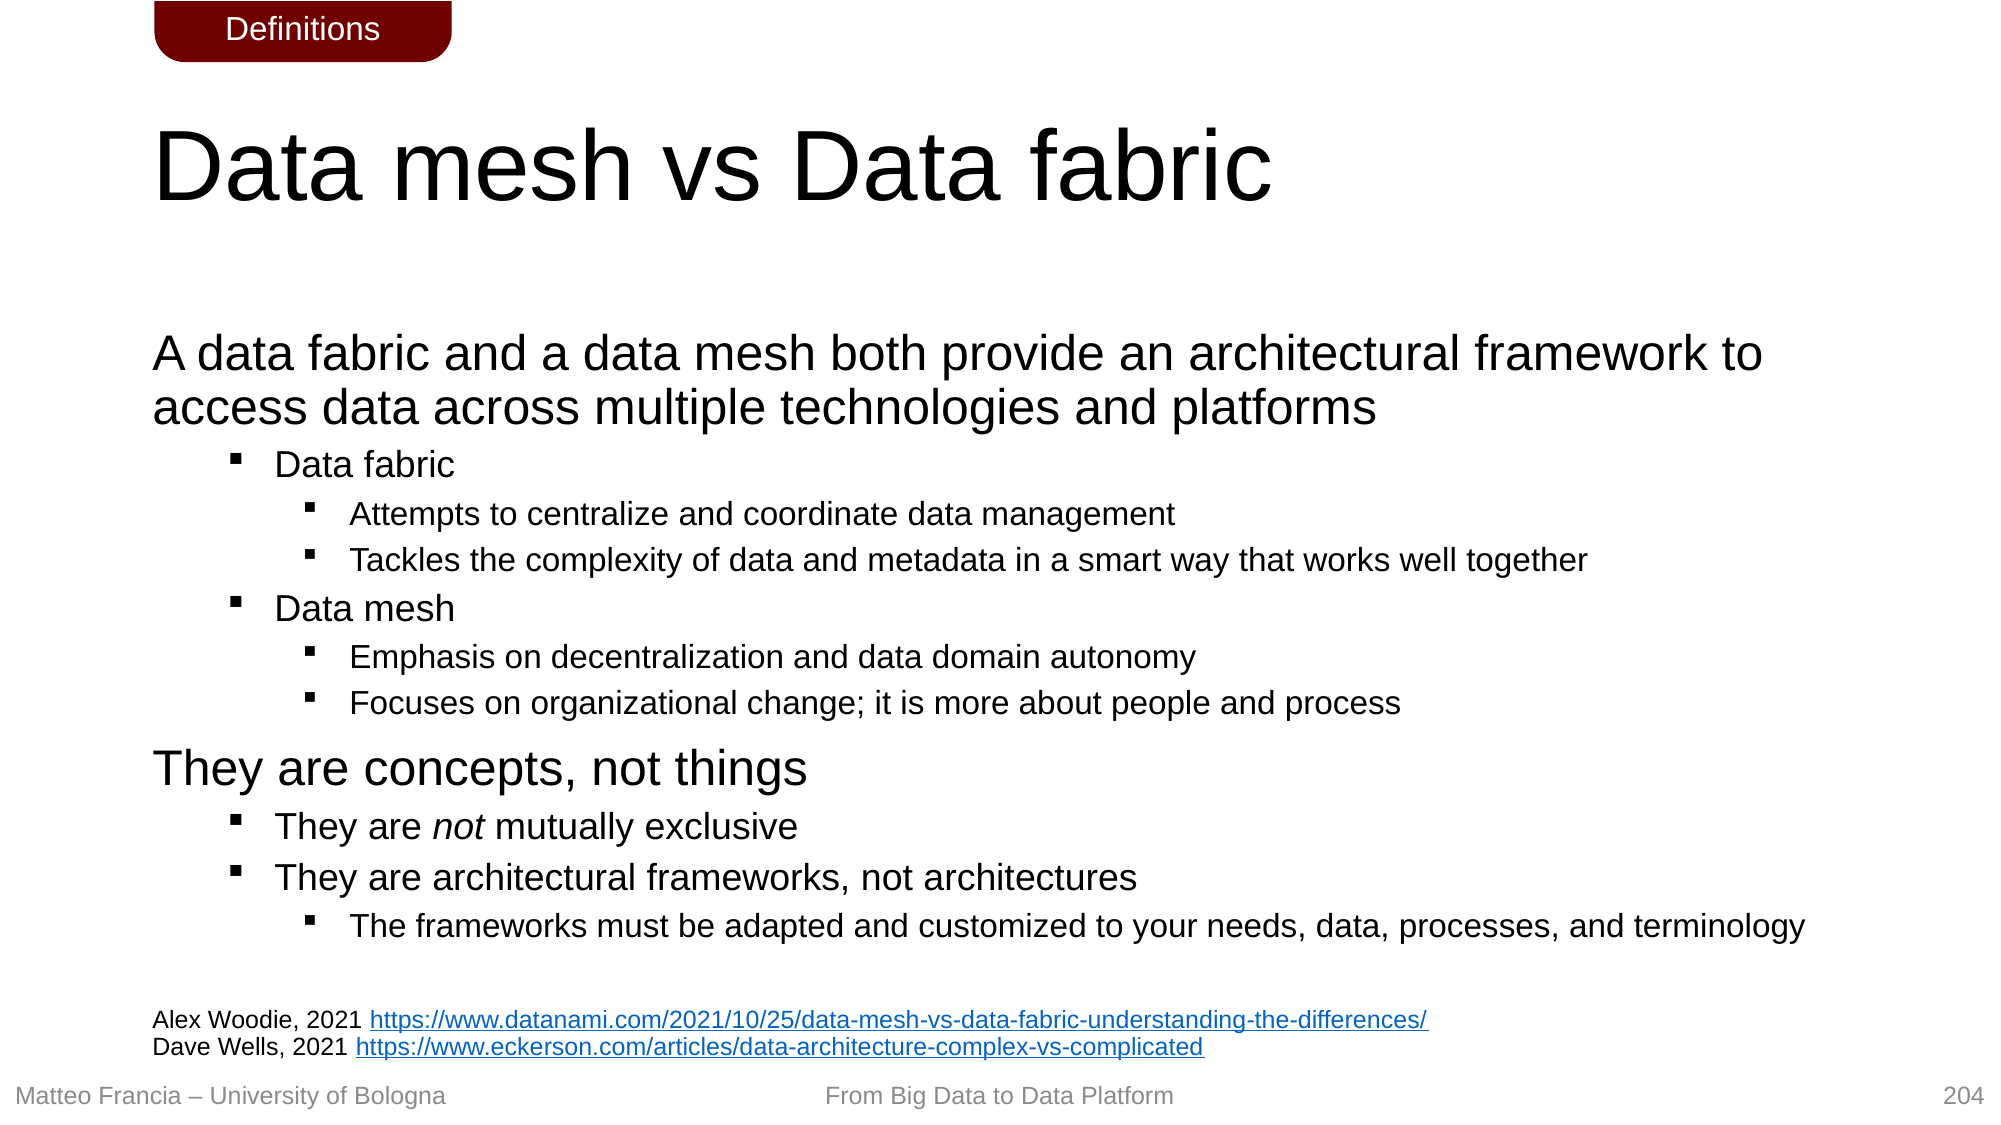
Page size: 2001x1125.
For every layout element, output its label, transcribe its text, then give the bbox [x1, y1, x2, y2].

list A data fabric and a data mesh both provide an architectural framework to access data across multiple technologies and platforms Data fabric Attempts to centralize and coordinate data management Tackles the complexity of data and metadata in a smart way that works well together Data mesh Emphasis on decentralization and data domain autonomy Focuses on organizational change; it is more about people and process They are concepts, not things They are not mutually exclusive They are architectural frameworks, not architectures The frameworks must be adapted and customized to your needs, data, processes, and terminology [137, 278, 1882, 993]
title Data mesh vs Data fabric [137, 59, 1863, 278]
slide_number 204 [1550, 1065, 2000, 1125]
footer Matteo Francia – University of Bologna [0, 1065, 509, 1125]
list Alex Woodie, 2021 https://www.datanami.com/2021/10/25/data-mesh-vs-data-fabric-understanding-the-differences/ Dave Wells, 2021 https://www.eckerson.com/articles/data-architecture-complex-vs-complicated [137, 1003, 1863, 1064]
text_box Definitions [154, 1, 452, 63]
